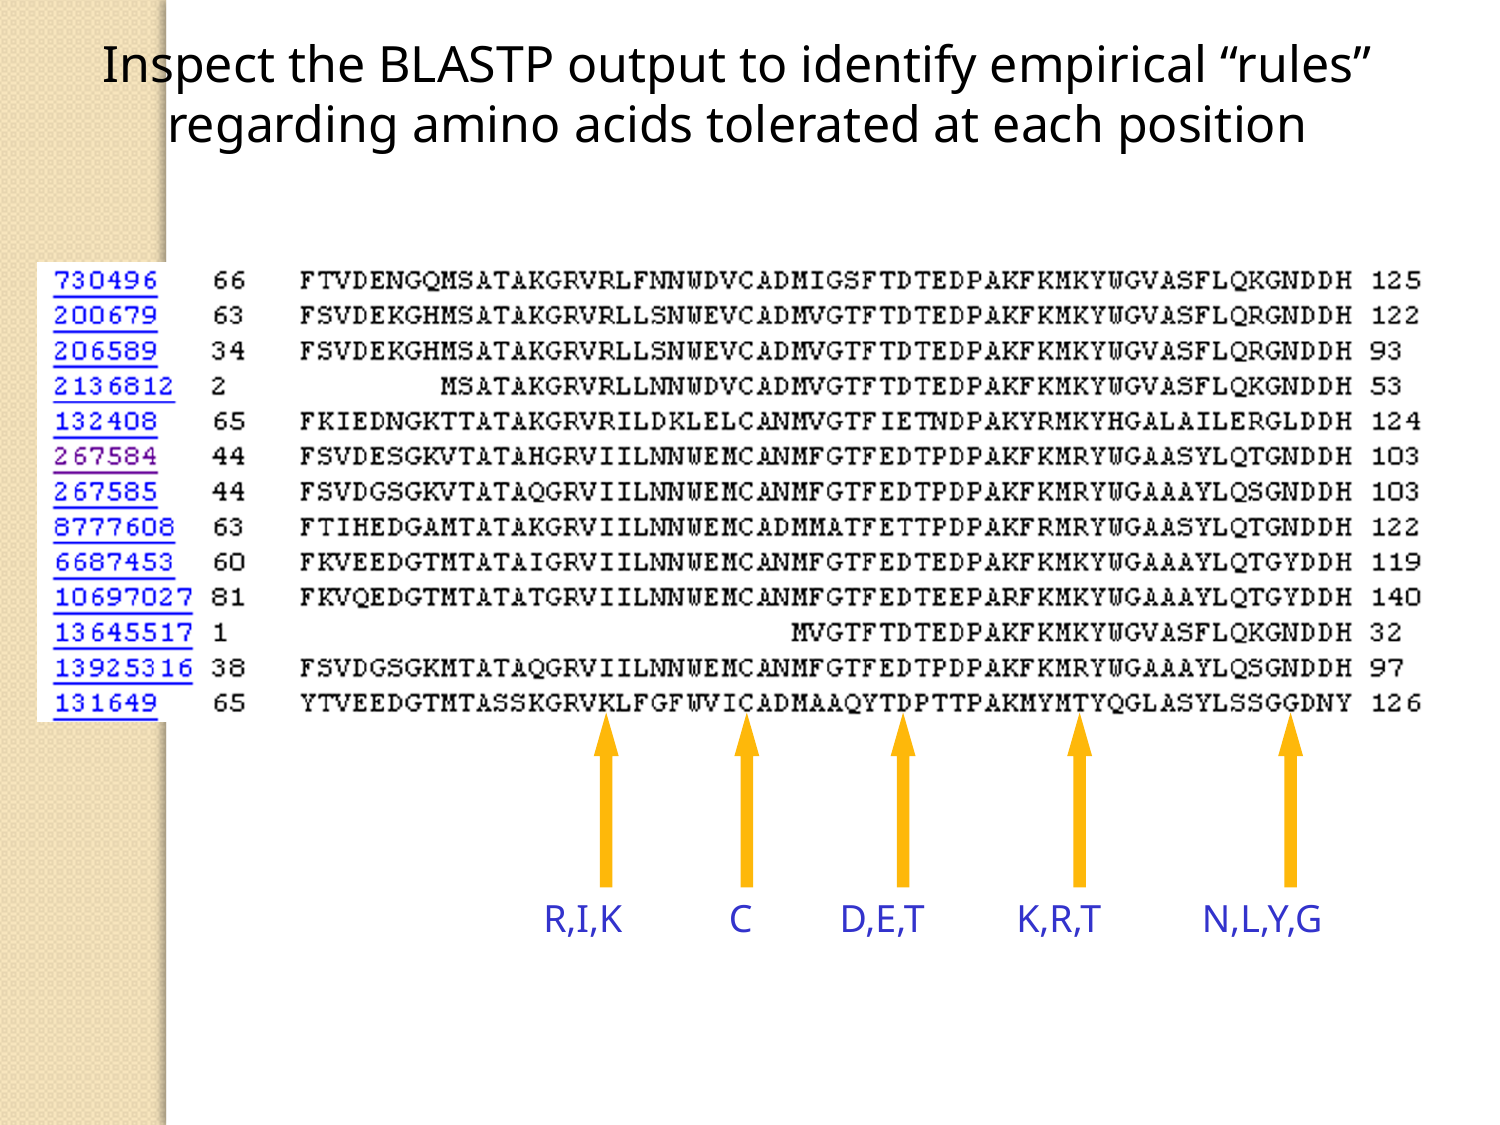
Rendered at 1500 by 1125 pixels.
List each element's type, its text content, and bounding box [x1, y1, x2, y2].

text_box K,R,T [1001, 887, 1116, 948]
text_box C [714, 887, 768, 948]
text_box [1278, 734, 1304, 888]
text_box [1067, 734, 1093, 888]
text_box [890, 734, 916, 888]
text_box N,L,Y,G [1187, 887, 1338, 948]
text_box D,E,T [824, 887, 940, 948]
text_box R,I,K [528, 887, 638, 948]
picture [37, 262, 1463, 722]
text_box [593, 734, 619, 888]
text_box [734, 734, 760, 888]
text_box Inspect the BLASTP output to identify empirical “rules” regarding amino acids tolerated at each position [37, 24, 1438, 160]
